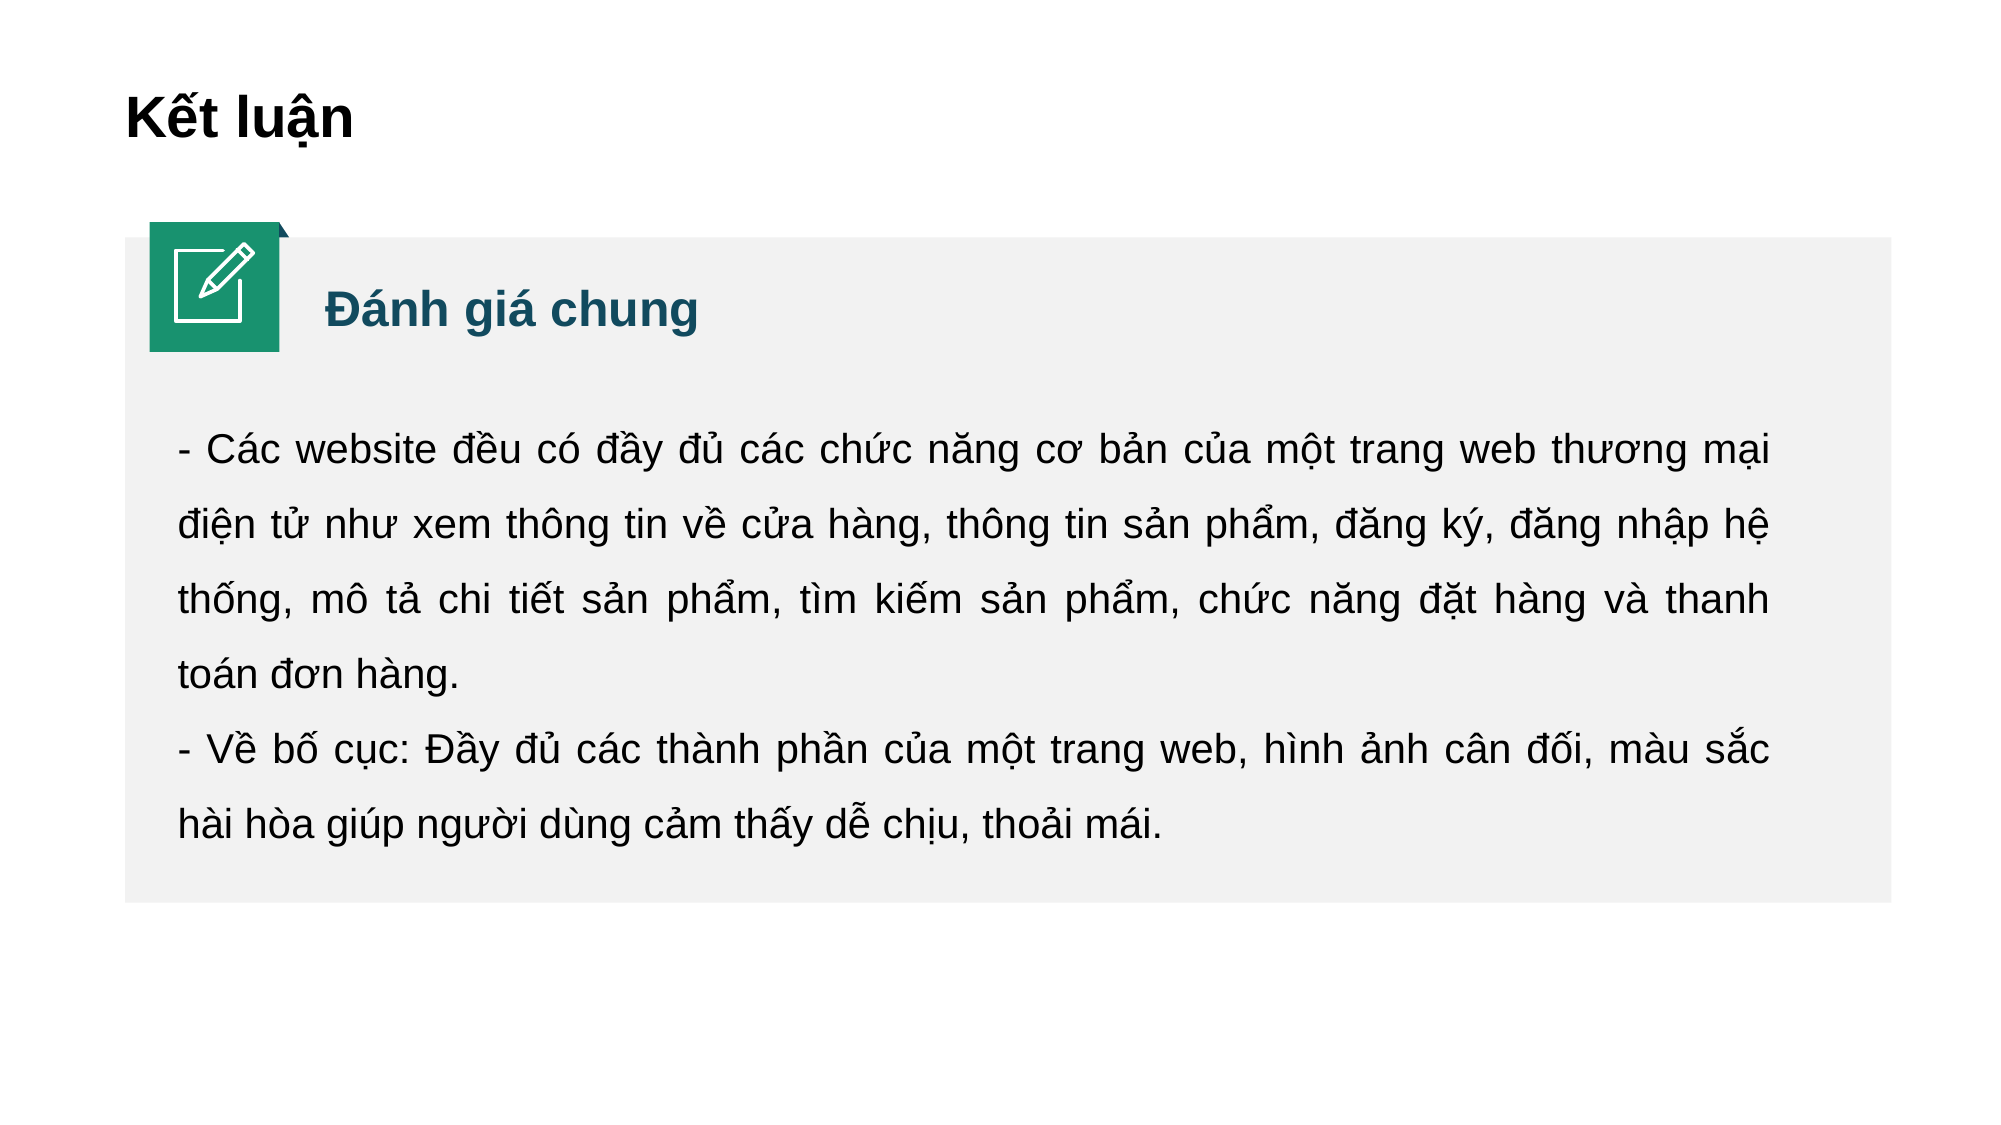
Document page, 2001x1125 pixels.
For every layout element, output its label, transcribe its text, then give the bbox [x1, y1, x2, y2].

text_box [154, 217, 285, 358]
text_box [125, 237, 1892, 903]
text_box Kết luận [125, 63, 1850, 158]
text_box Đánh giá chung [325, 282, 766, 331]
text_box - Các website đều có đầy đủ các chức năng cơ bản của một trang web thương mại điện tử như xem thông tin về cửa hàng, thông tin sản phẩm, đăng ký, đăng nhập hệ thống, mô tả chi tiết sản phẩm, tìm kiếm sản phẩm, chức năng đặt hàng và thanh toán đơn hàng. - Về bố cục: Đầy đủ các thành phần của một trang web, hình ảnh cân đối, màu sắc hài hòa giúp người dùng cảm thấy dễ chịu, thoải mái. [177, 397, 1771, 875]
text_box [175, 243, 254, 322]
